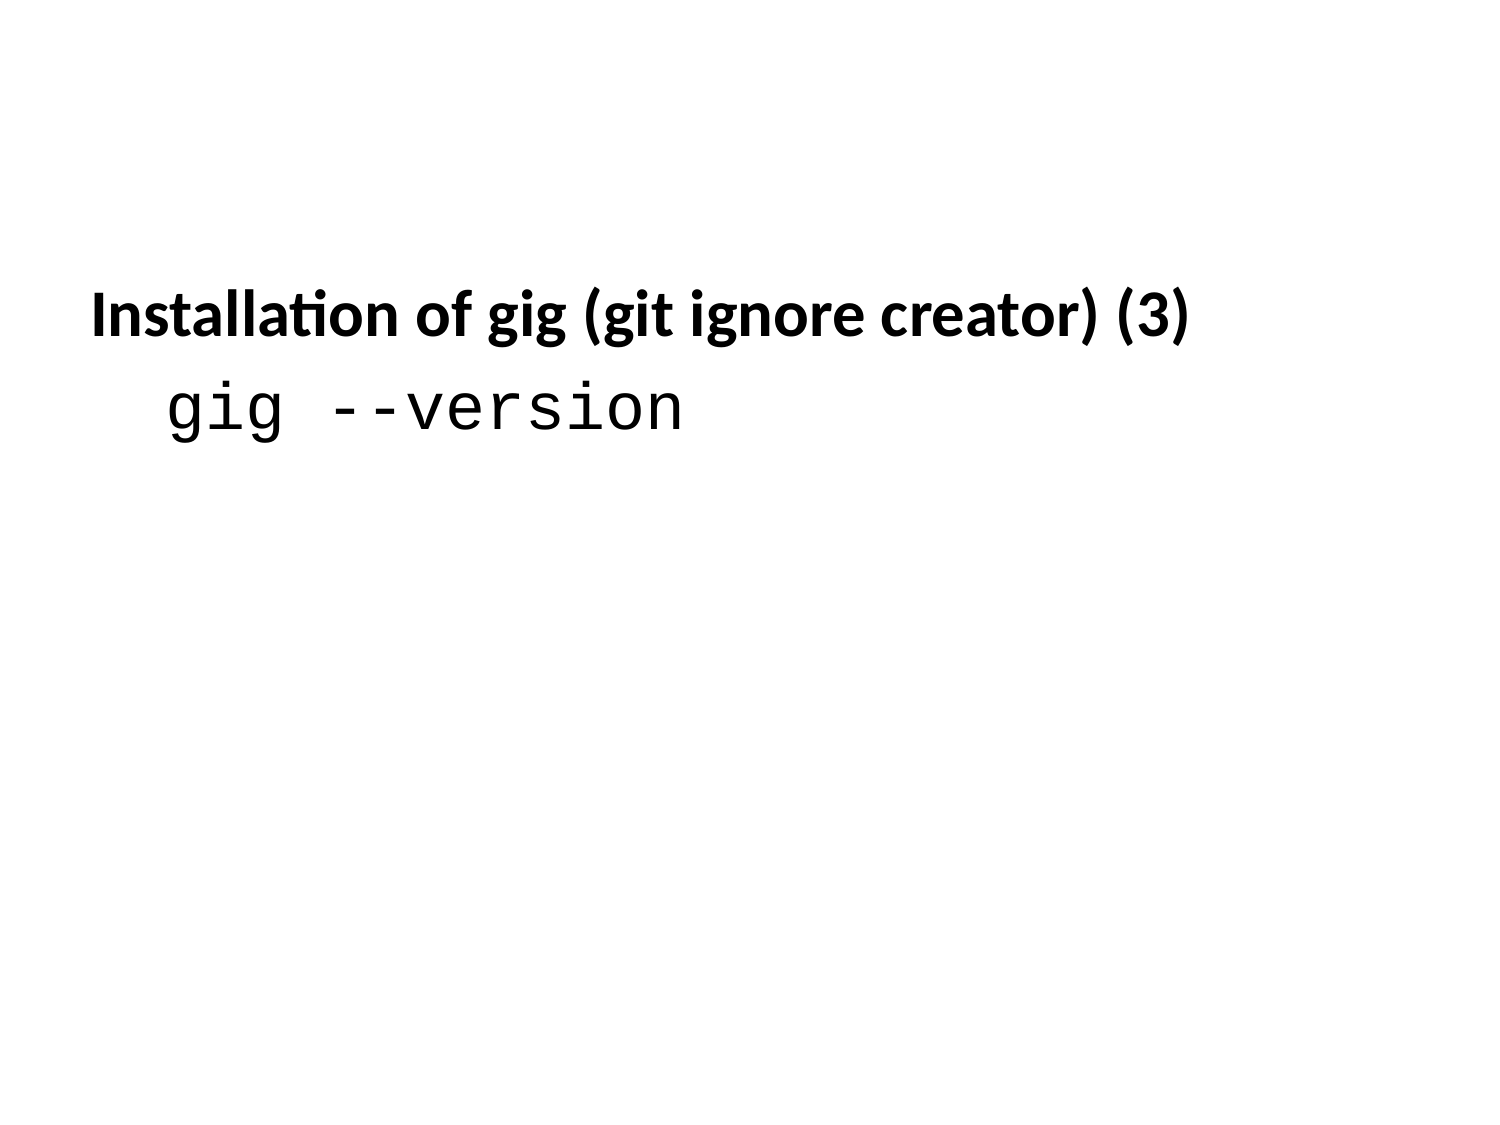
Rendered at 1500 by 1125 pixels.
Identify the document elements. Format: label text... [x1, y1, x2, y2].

list Installation of gig (git ignore creator) (3) gig --version [75, 262, 1425, 1005]
